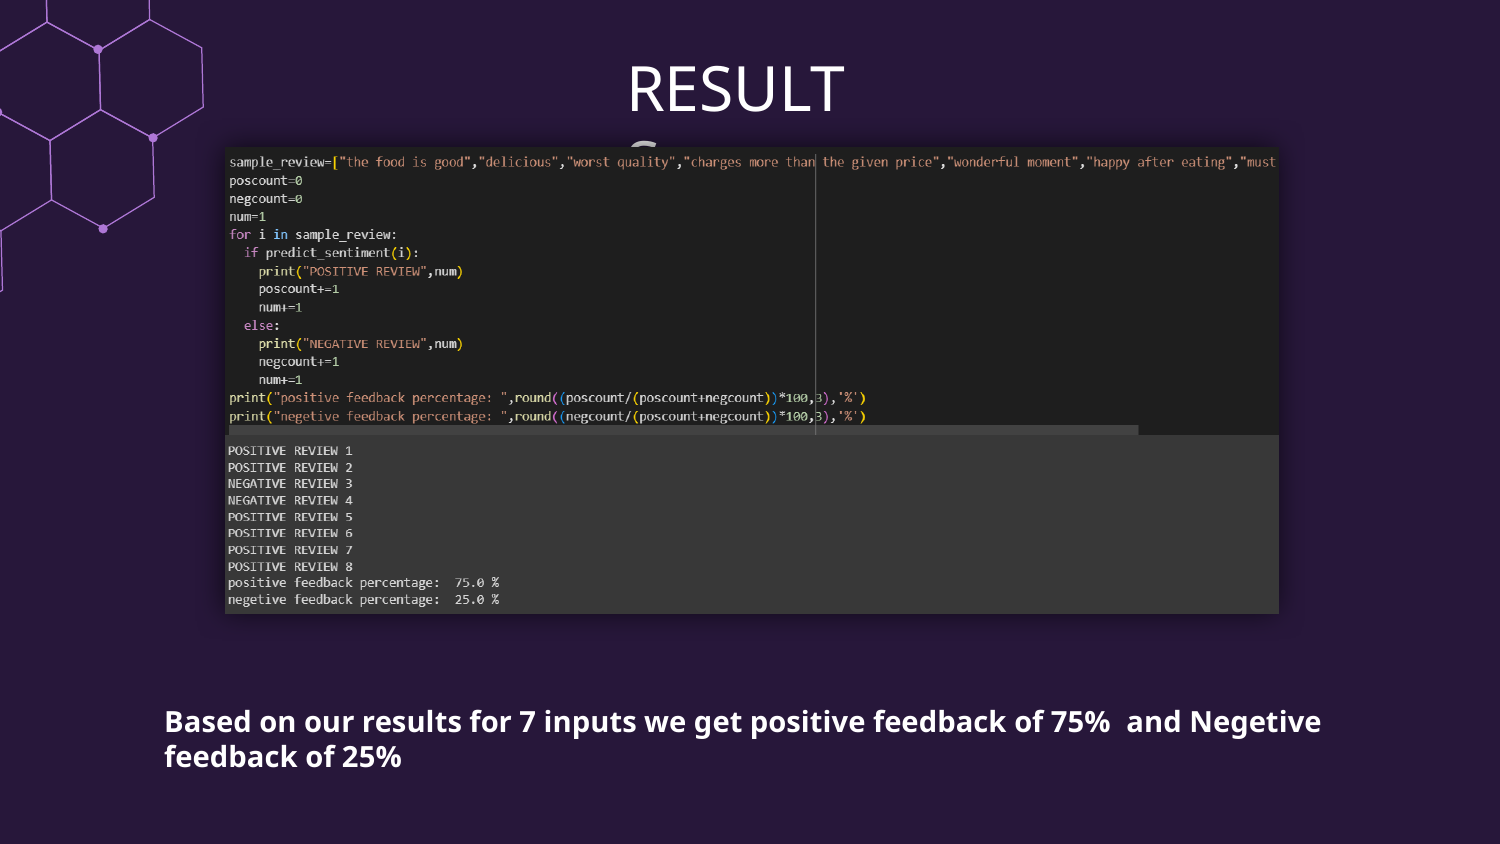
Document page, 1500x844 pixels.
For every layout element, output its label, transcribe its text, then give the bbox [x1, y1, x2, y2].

text_box Based on our results for 7 inputs we get positive feedback of 75% and Negetive feedback of 25% [149, 696, 1355, 781]
text_box results [611, 41, 893, 124]
picture [224, 147, 1280, 614]
